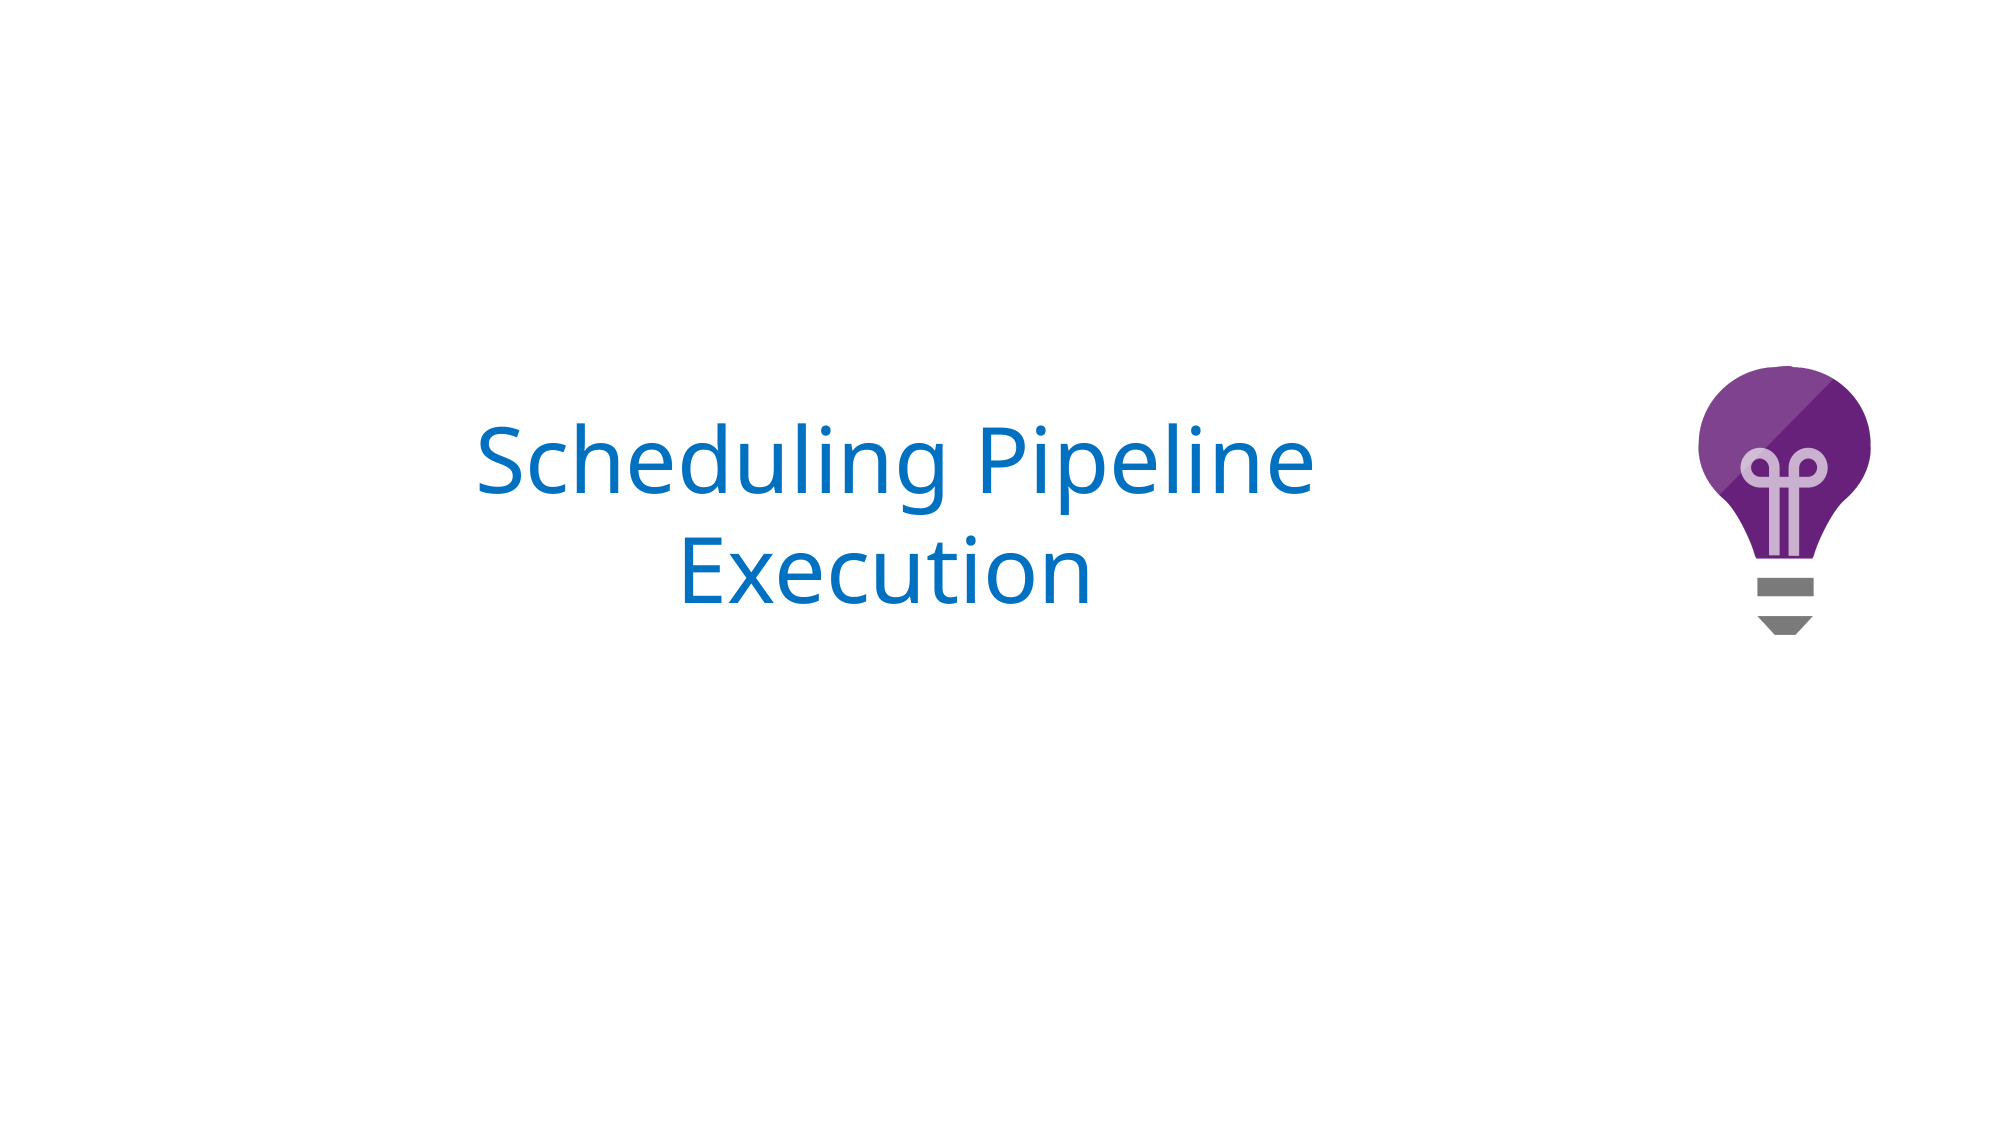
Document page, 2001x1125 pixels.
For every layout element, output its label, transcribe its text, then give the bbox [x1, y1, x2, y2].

title Scheduling Pipeline Execution [361, 392, 1639, 623]
picture [1697, 366, 1873, 636]
